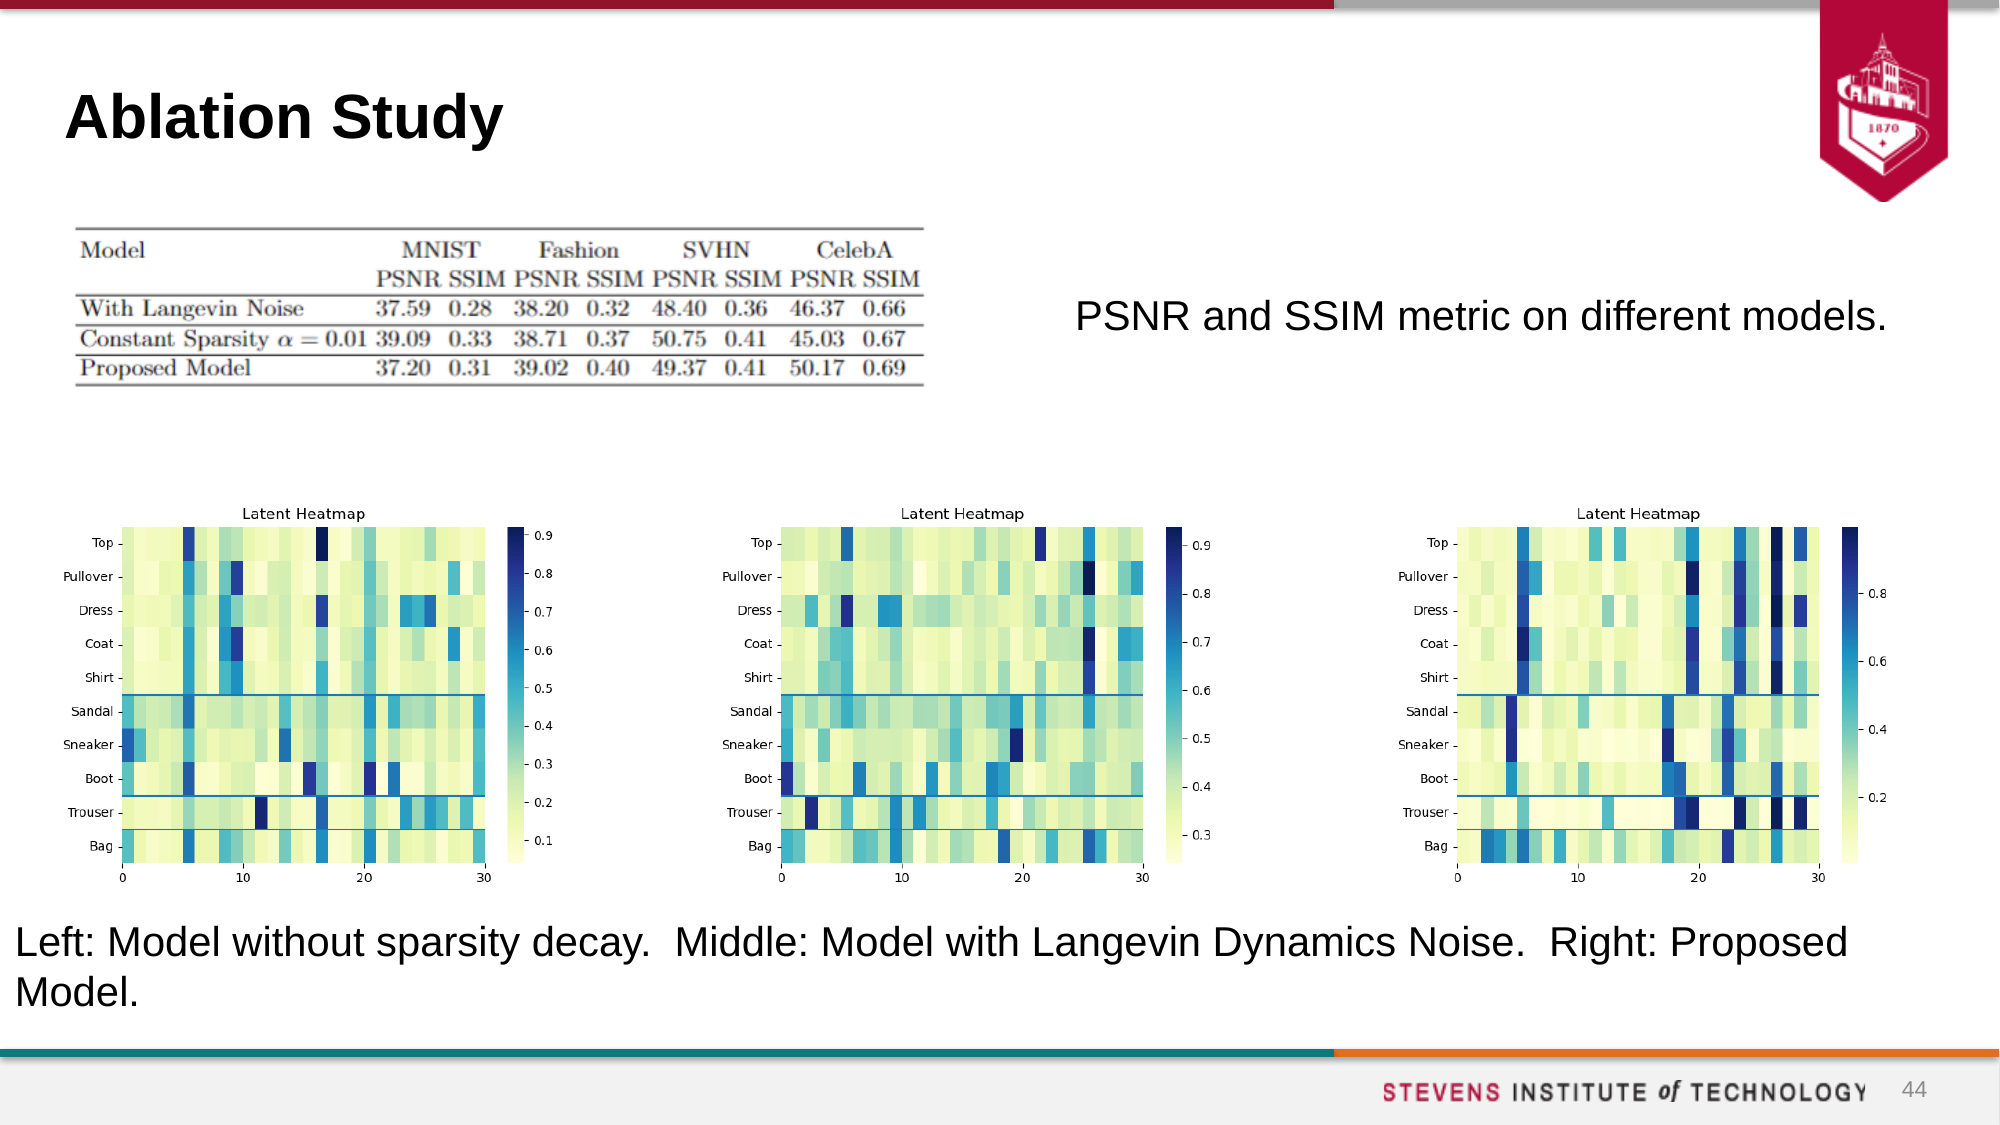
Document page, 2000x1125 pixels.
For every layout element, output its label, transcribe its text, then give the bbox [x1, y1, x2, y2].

text_box Left: Model without sparsity decay. Middle: Model with Langevin Dynamics Noise. Right: Proposed Model. [0, 907, 2000, 1023]
picture [1383, 474, 1967, 912]
text_box PSNR and SSIM metric on different models. [1060, 281, 1913, 347]
title Ablation Study [49, 68, 1647, 157]
slide_number 44 [1862, 1057, 1967, 1118]
picture [69, 222, 940, 396]
picture [49, 474, 633, 912]
picture [708, 474, 1292, 912]
